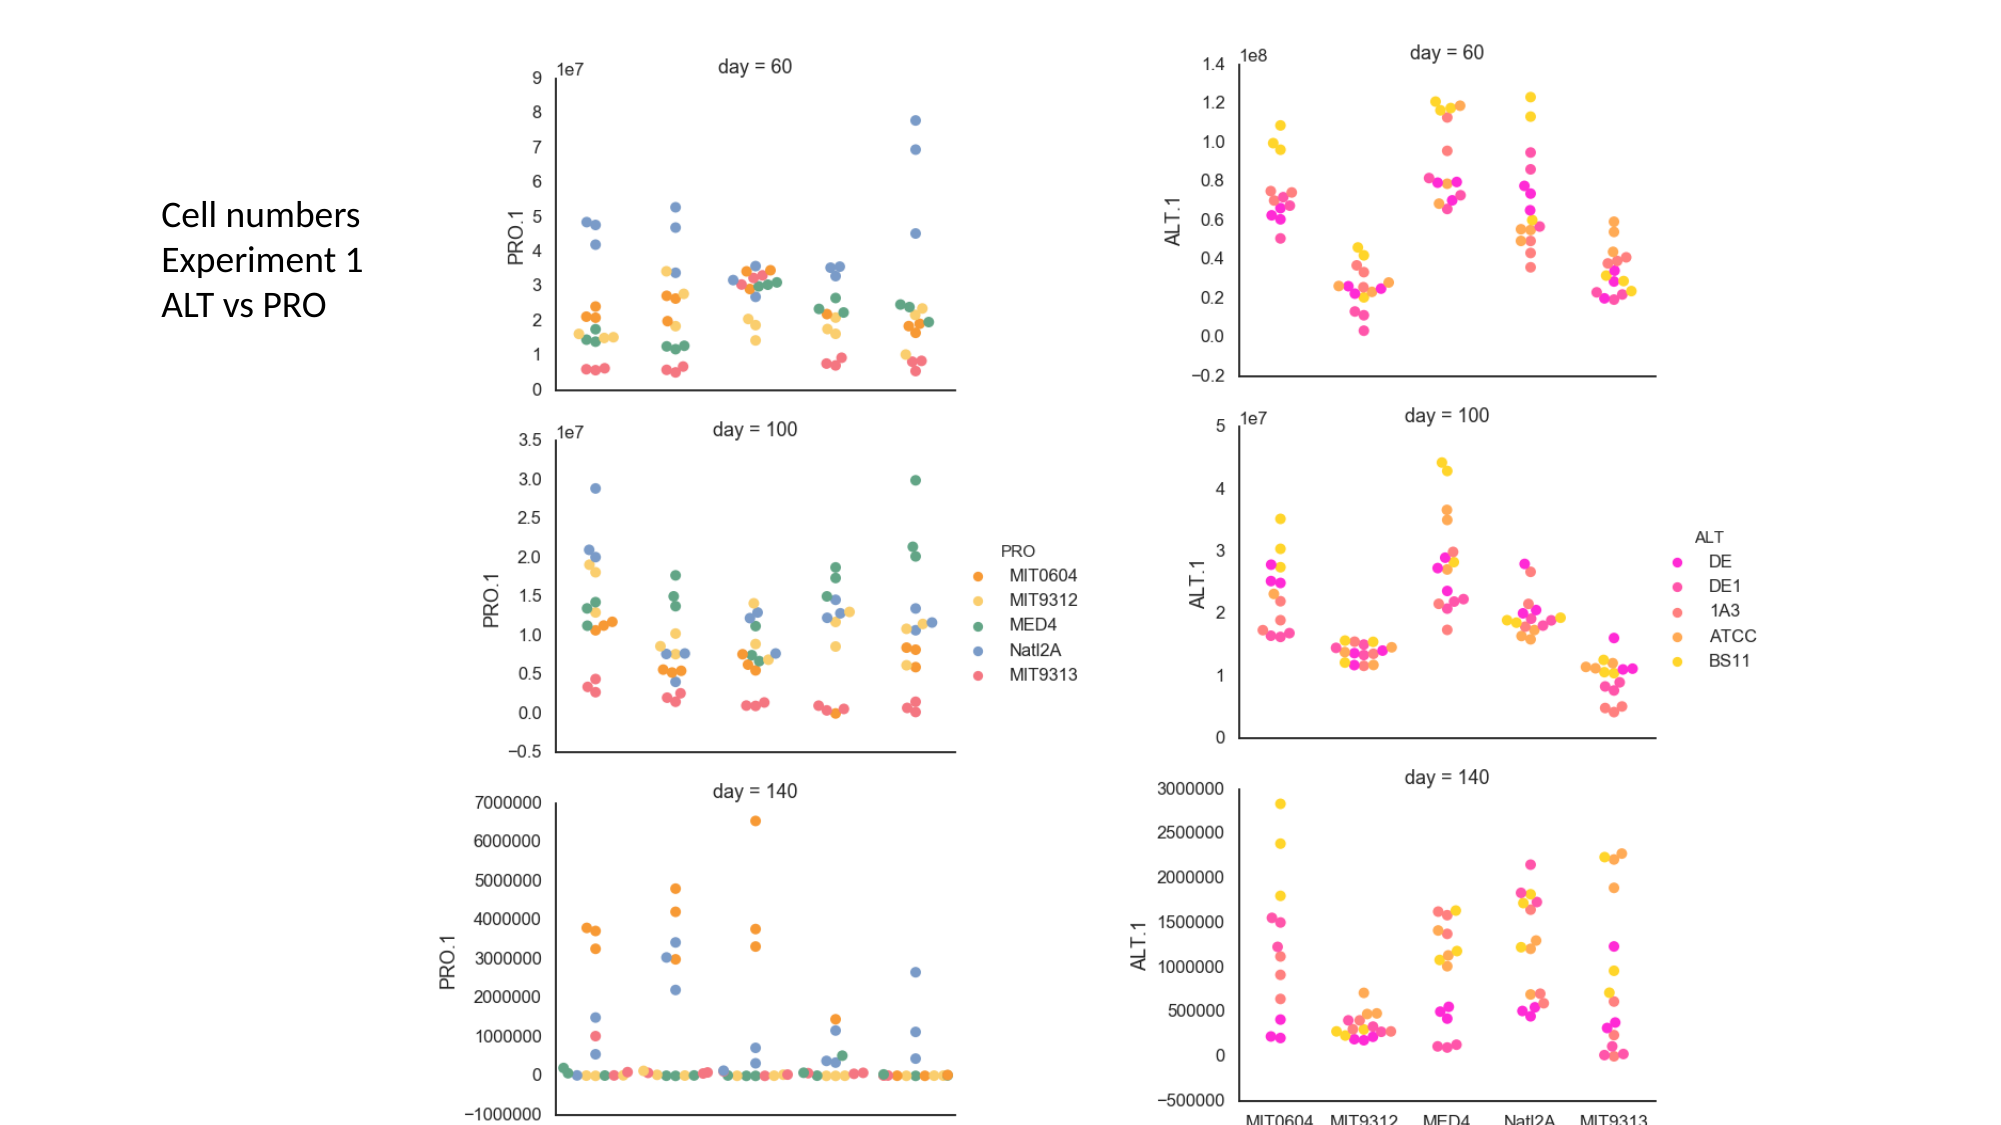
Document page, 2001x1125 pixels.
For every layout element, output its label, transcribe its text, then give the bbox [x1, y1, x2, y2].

picture [431, 51, 1094, 1125]
text_box Cell numbers Experiment 1 ALT vs PRO [146, 182, 379, 333]
picture [1124, 37, 1773, 1125]
